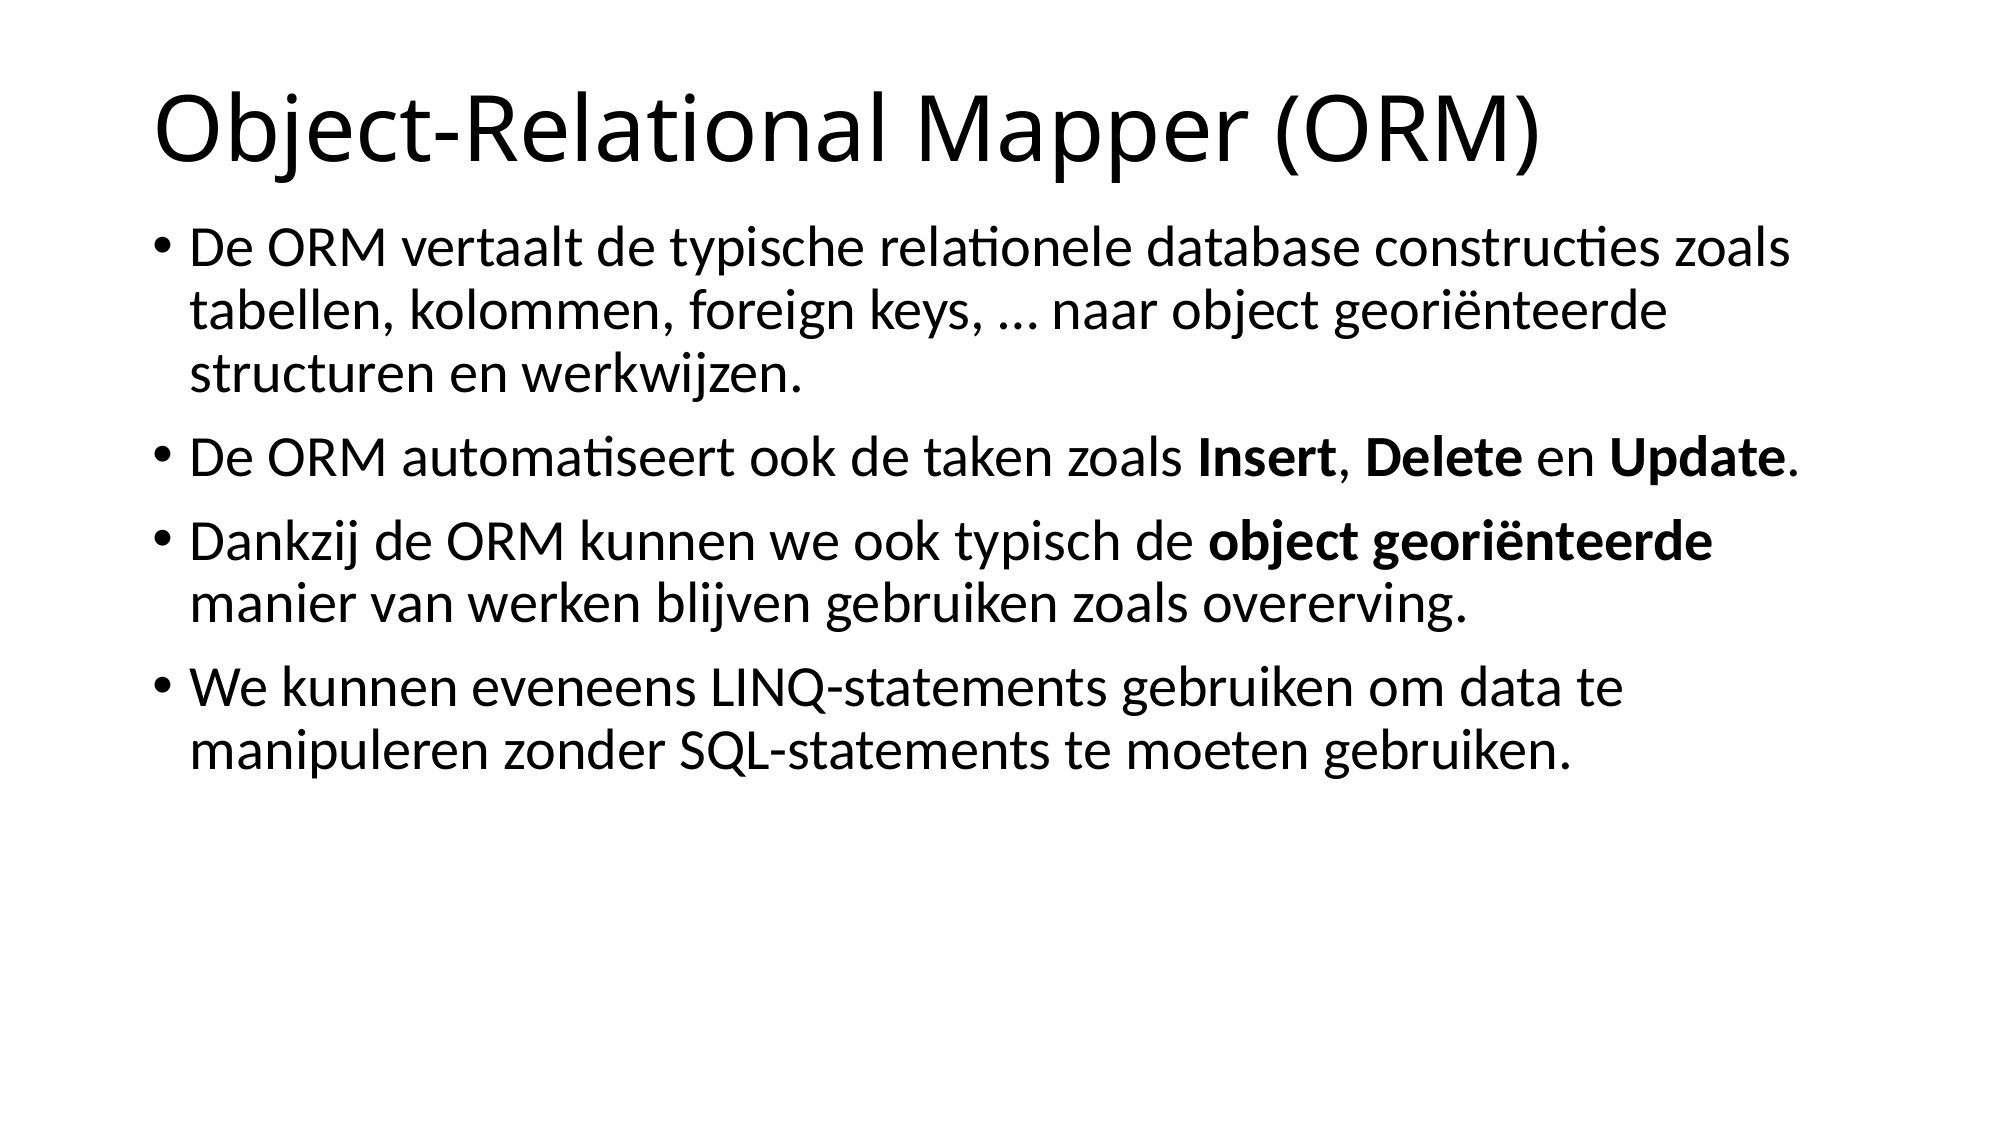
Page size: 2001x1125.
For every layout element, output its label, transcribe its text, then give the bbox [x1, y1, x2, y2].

list De ORM vertaalt de typische relationele database constructies zoals tabellen, kolommen, foreign keys, … naar object georiënteerde structuren en werkwijzen. De ORM automatiseert ook de taken zoals Insert, Delete en Update. Dankzij de ORM kunnen we ook typisch de object georiënteerde manier van werken blijven gebruiken zoals overerving. We kunnen eveneens LINQ-statements gebruiken om data te manipuleren zonder SQL-statements te moeten gebruiken. [137, 209, 1863, 1045]
title Object-Relational Mapper (ORM) [137, 66, 1863, 198]
